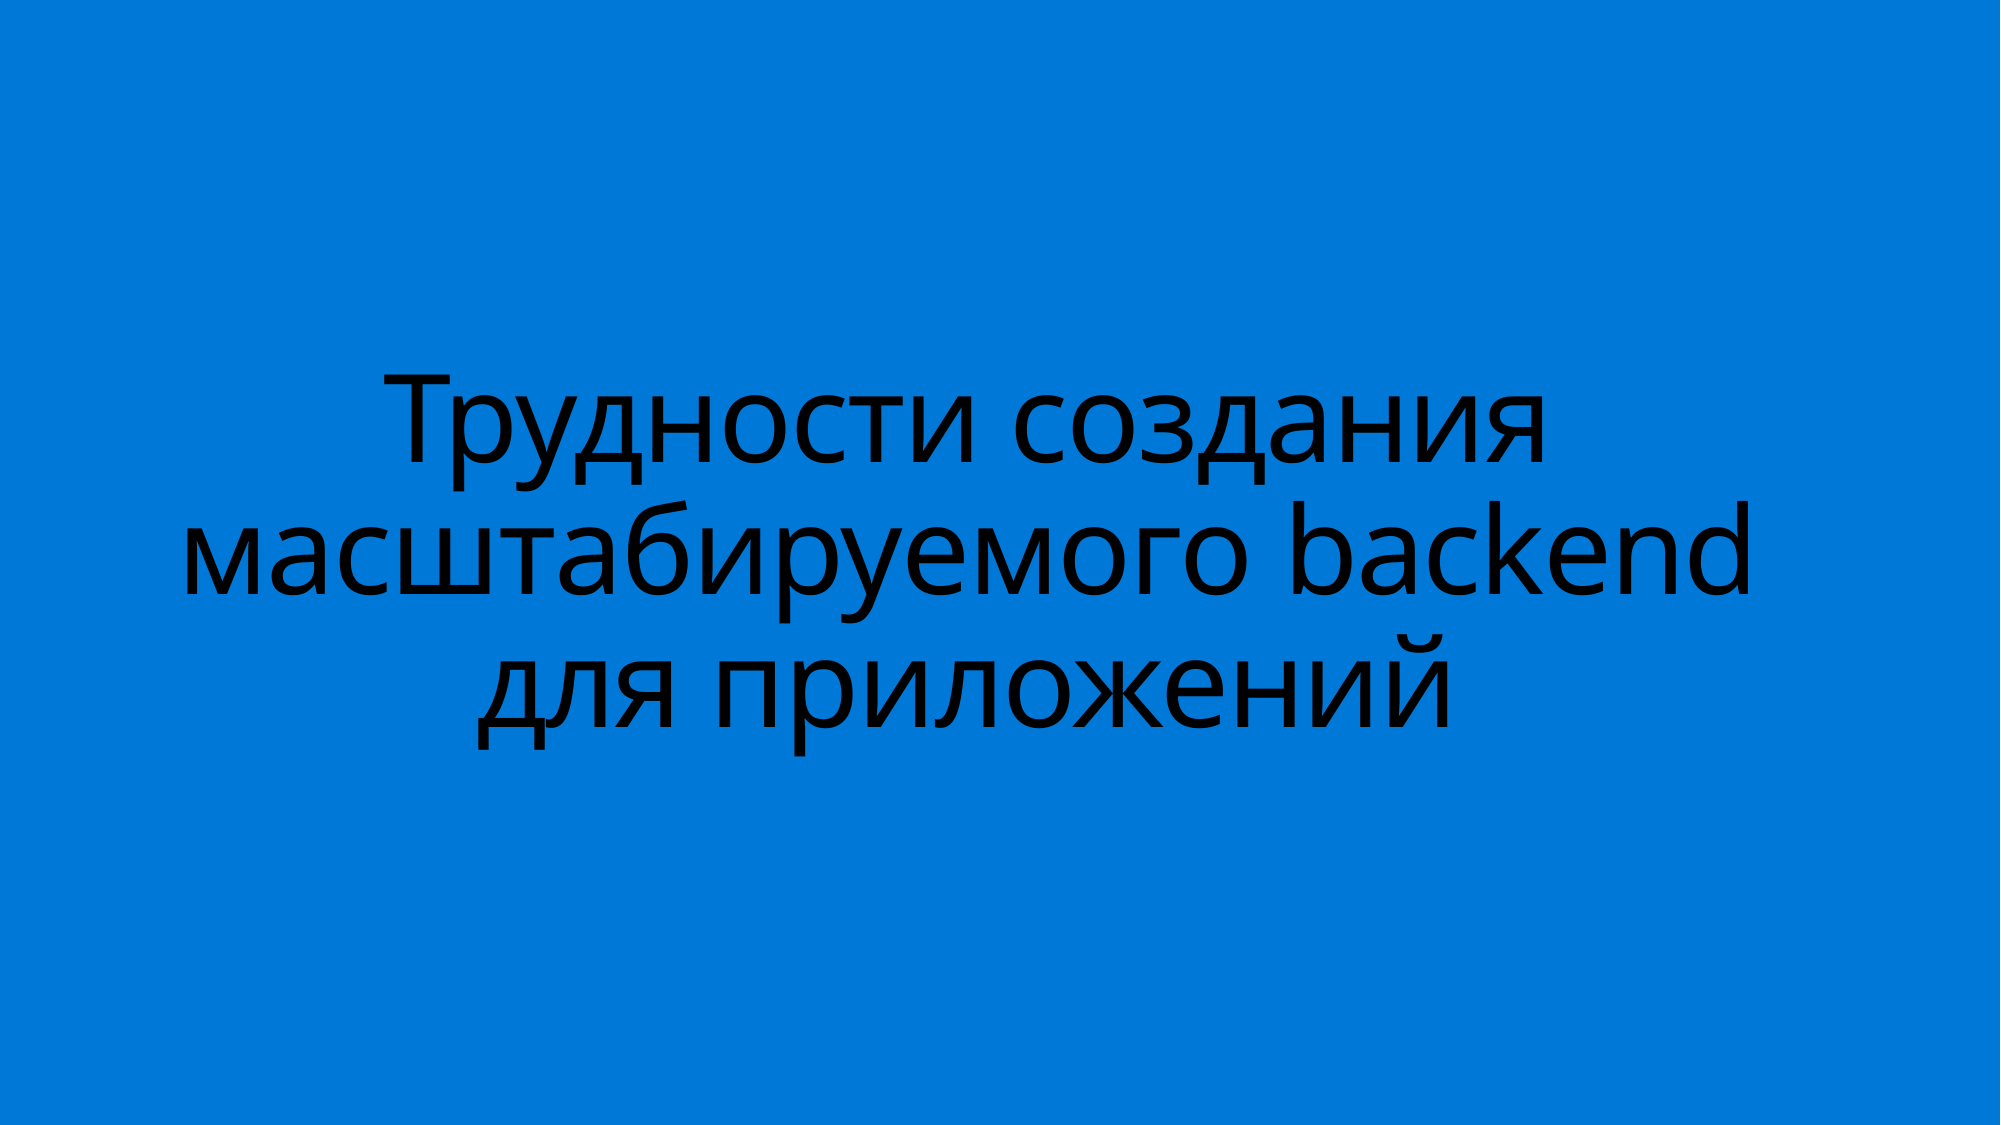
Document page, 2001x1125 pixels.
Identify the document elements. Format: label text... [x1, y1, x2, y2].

title Трудности создания масштабируемого backend для приложений [120, 341, 1815, 636]
